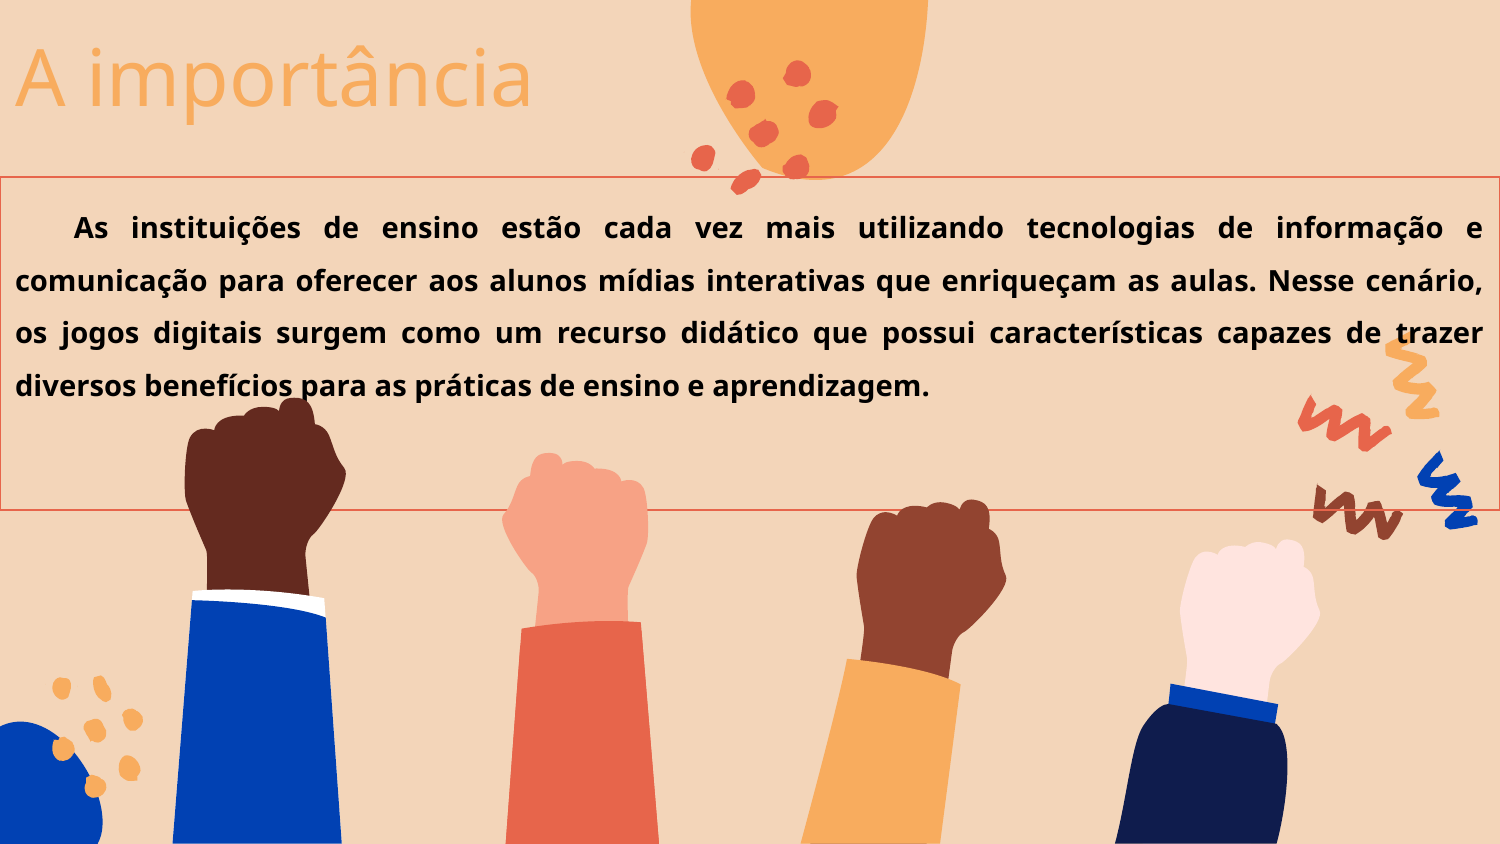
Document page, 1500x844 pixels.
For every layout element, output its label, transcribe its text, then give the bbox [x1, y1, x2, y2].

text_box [172, 397, 354, 844]
list As instituições de ensino estão cada vez mais utilizando tecnologias de informação e comunicação para oferecer aos alunos mídias interativas que enriqueçam as aulas. Nesse cenário, os jogos digitais surgem como um recurso didático que possui características capazes de trazer diversos benefícios para as práticas de ensino e aprendizagem. [0, 176, 1500, 511]
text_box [494, 452, 660, 844]
title A importância [0, 0, 862, 138]
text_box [1114, 539, 1326, 844]
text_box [800, 499, 1012, 844]
